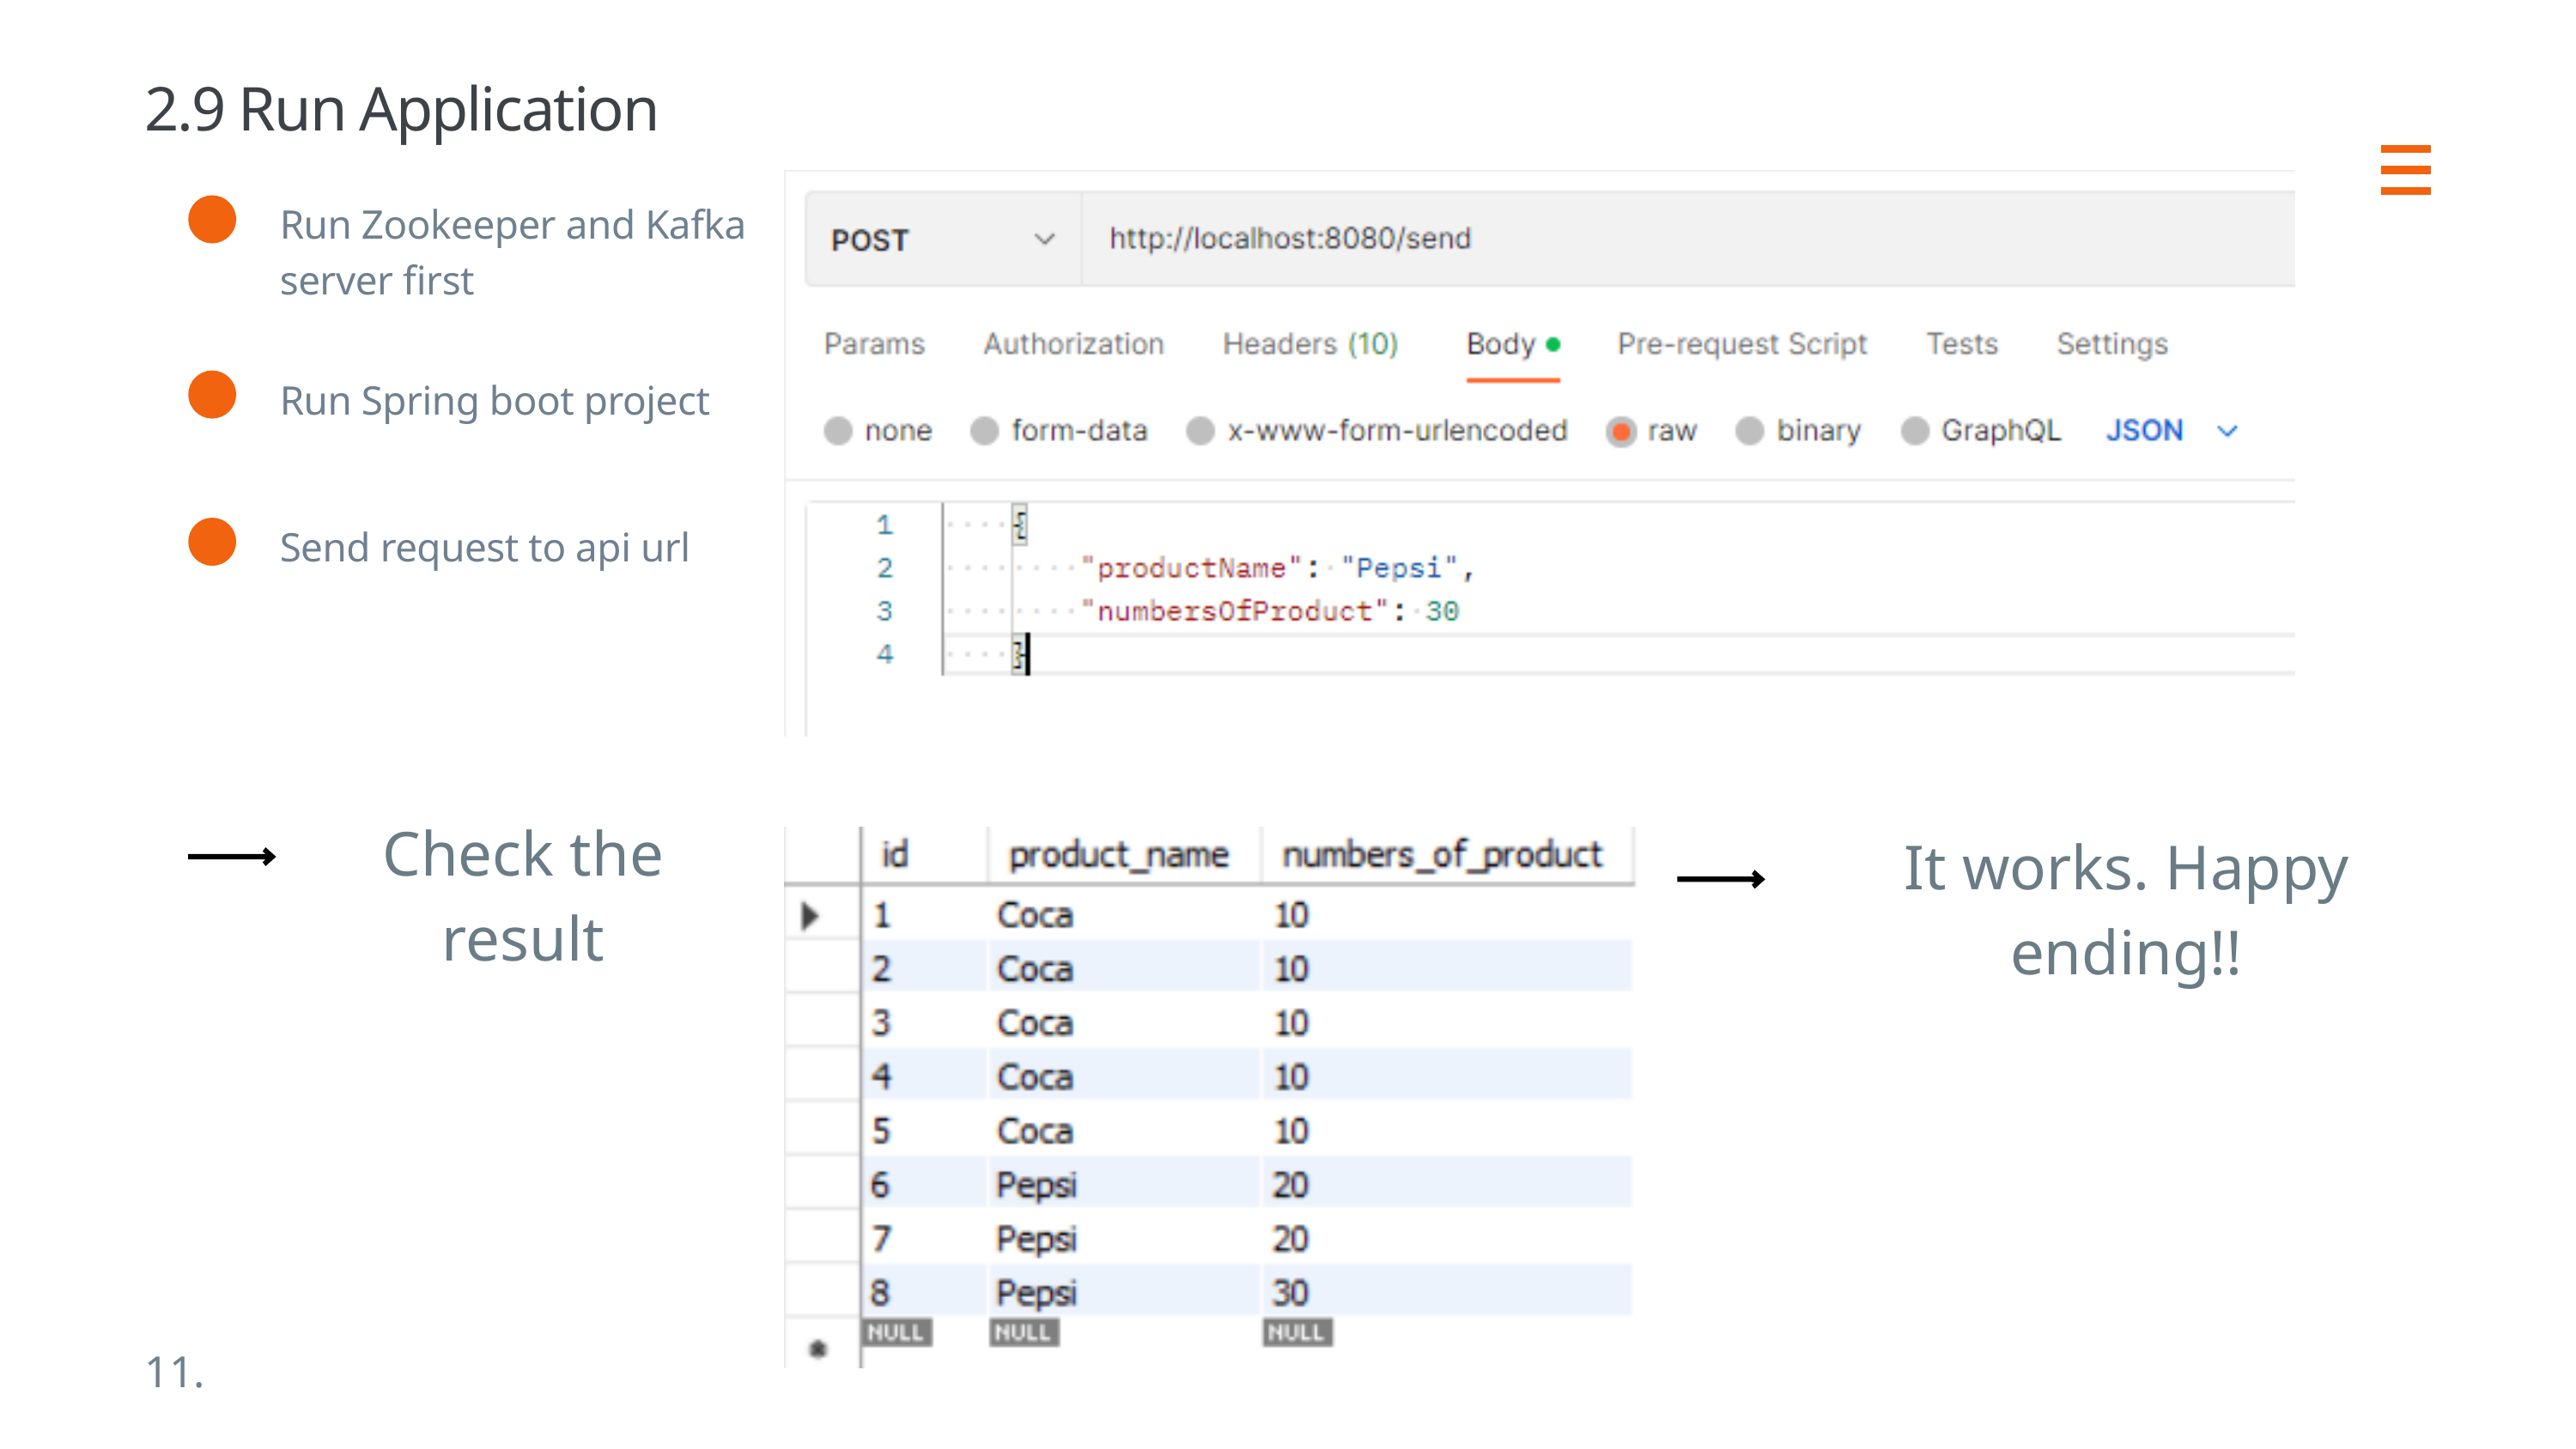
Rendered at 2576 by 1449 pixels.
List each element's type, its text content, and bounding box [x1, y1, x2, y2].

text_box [187, 517, 781, 567]
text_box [187, 370, 781, 419]
text_box Check the result [300, 803, 747, 973]
picture [784, 826, 1649, 1368]
text_box [188, 850, 276, 864]
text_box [187, 195, 781, 299]
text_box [2380, 144, 2432, 196]
picture [784, 169, 2296, 737]
text_box 2.9 Run Application [144, 76, 703, 143]
text_box It works. Happy ending!! [1793, 816, 2460, 987]
text_box 11. [144, 1336, 763, 1397]
